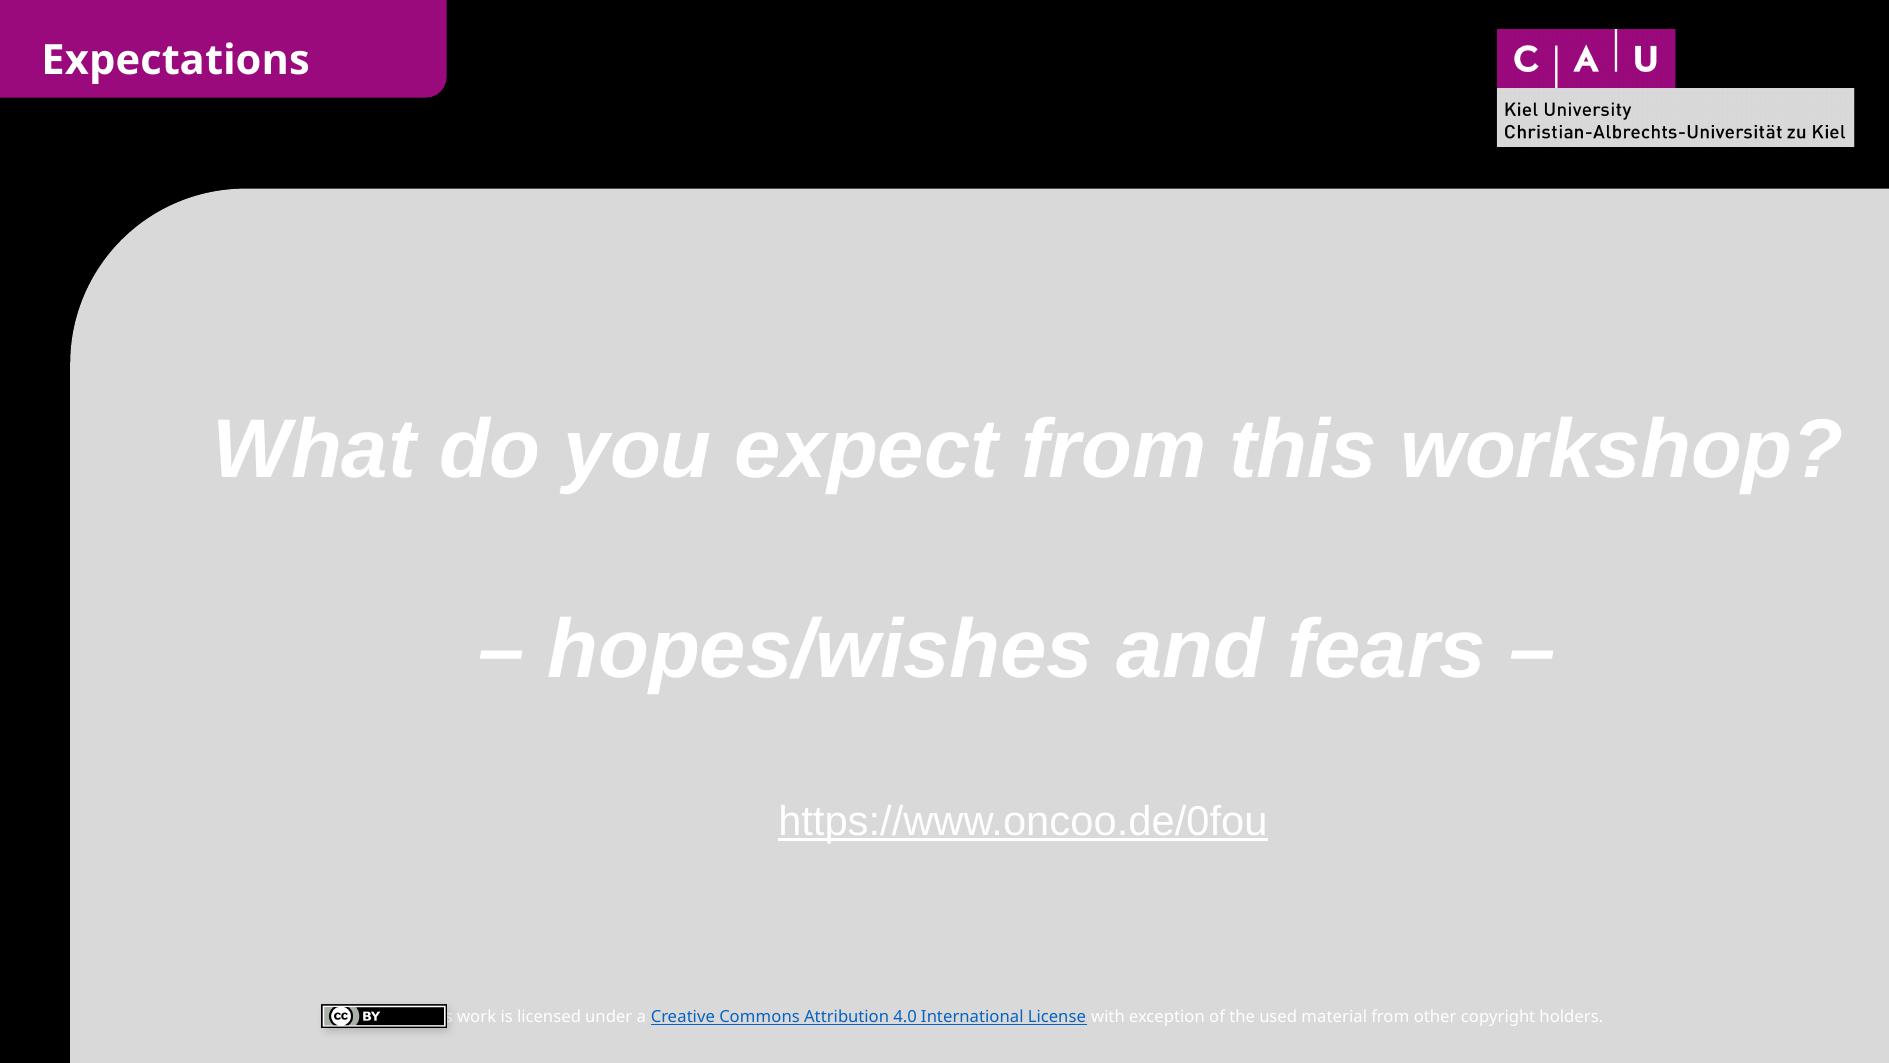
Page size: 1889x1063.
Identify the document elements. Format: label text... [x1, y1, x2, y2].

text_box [321, 998, 1568, 1035]
text_box [68, 186, 1889, 1063]
picture [1496, 29, 1855, 147]
text_box [412, 0, 449, 100]
text_box What do you expect from this workshop? – hopes/wishes and fears – https://www.oncoo.de/0fou [172, 386, 1886, 852]
title Expectations [0, 0, 412, 115]
